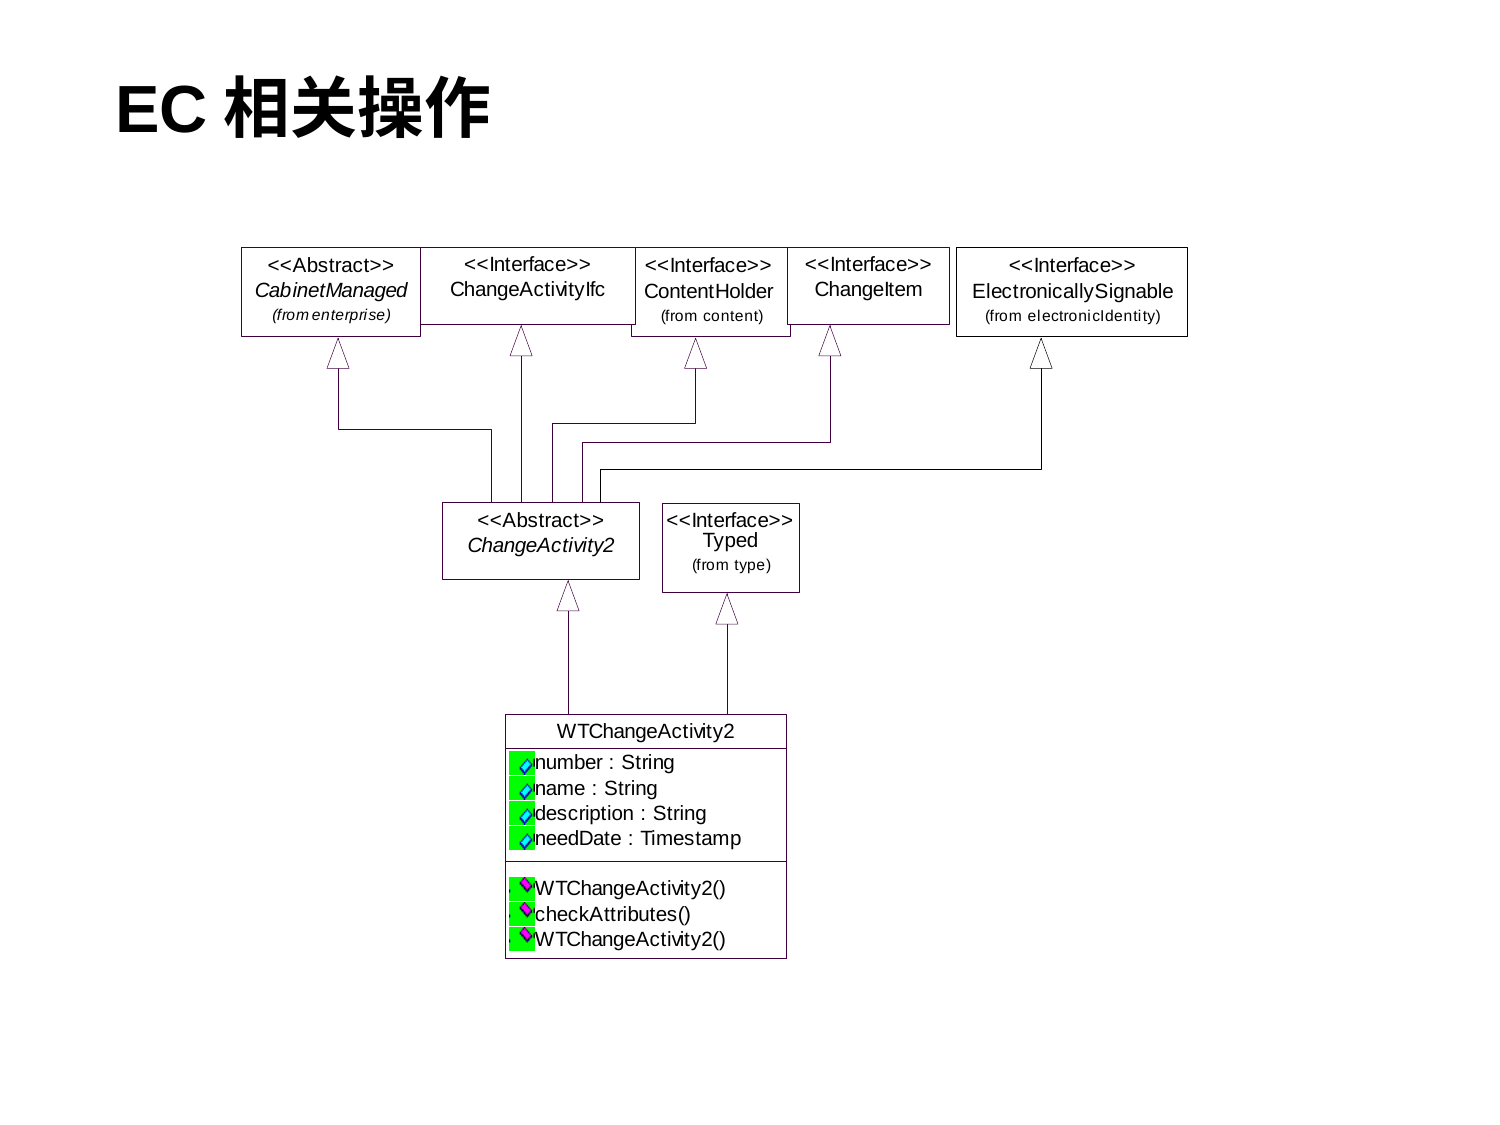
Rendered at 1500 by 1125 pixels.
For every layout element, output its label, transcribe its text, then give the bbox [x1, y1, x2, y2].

title EC相关操作 [100, 52, 1395, 154]
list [194, 211, 1237, 997]
